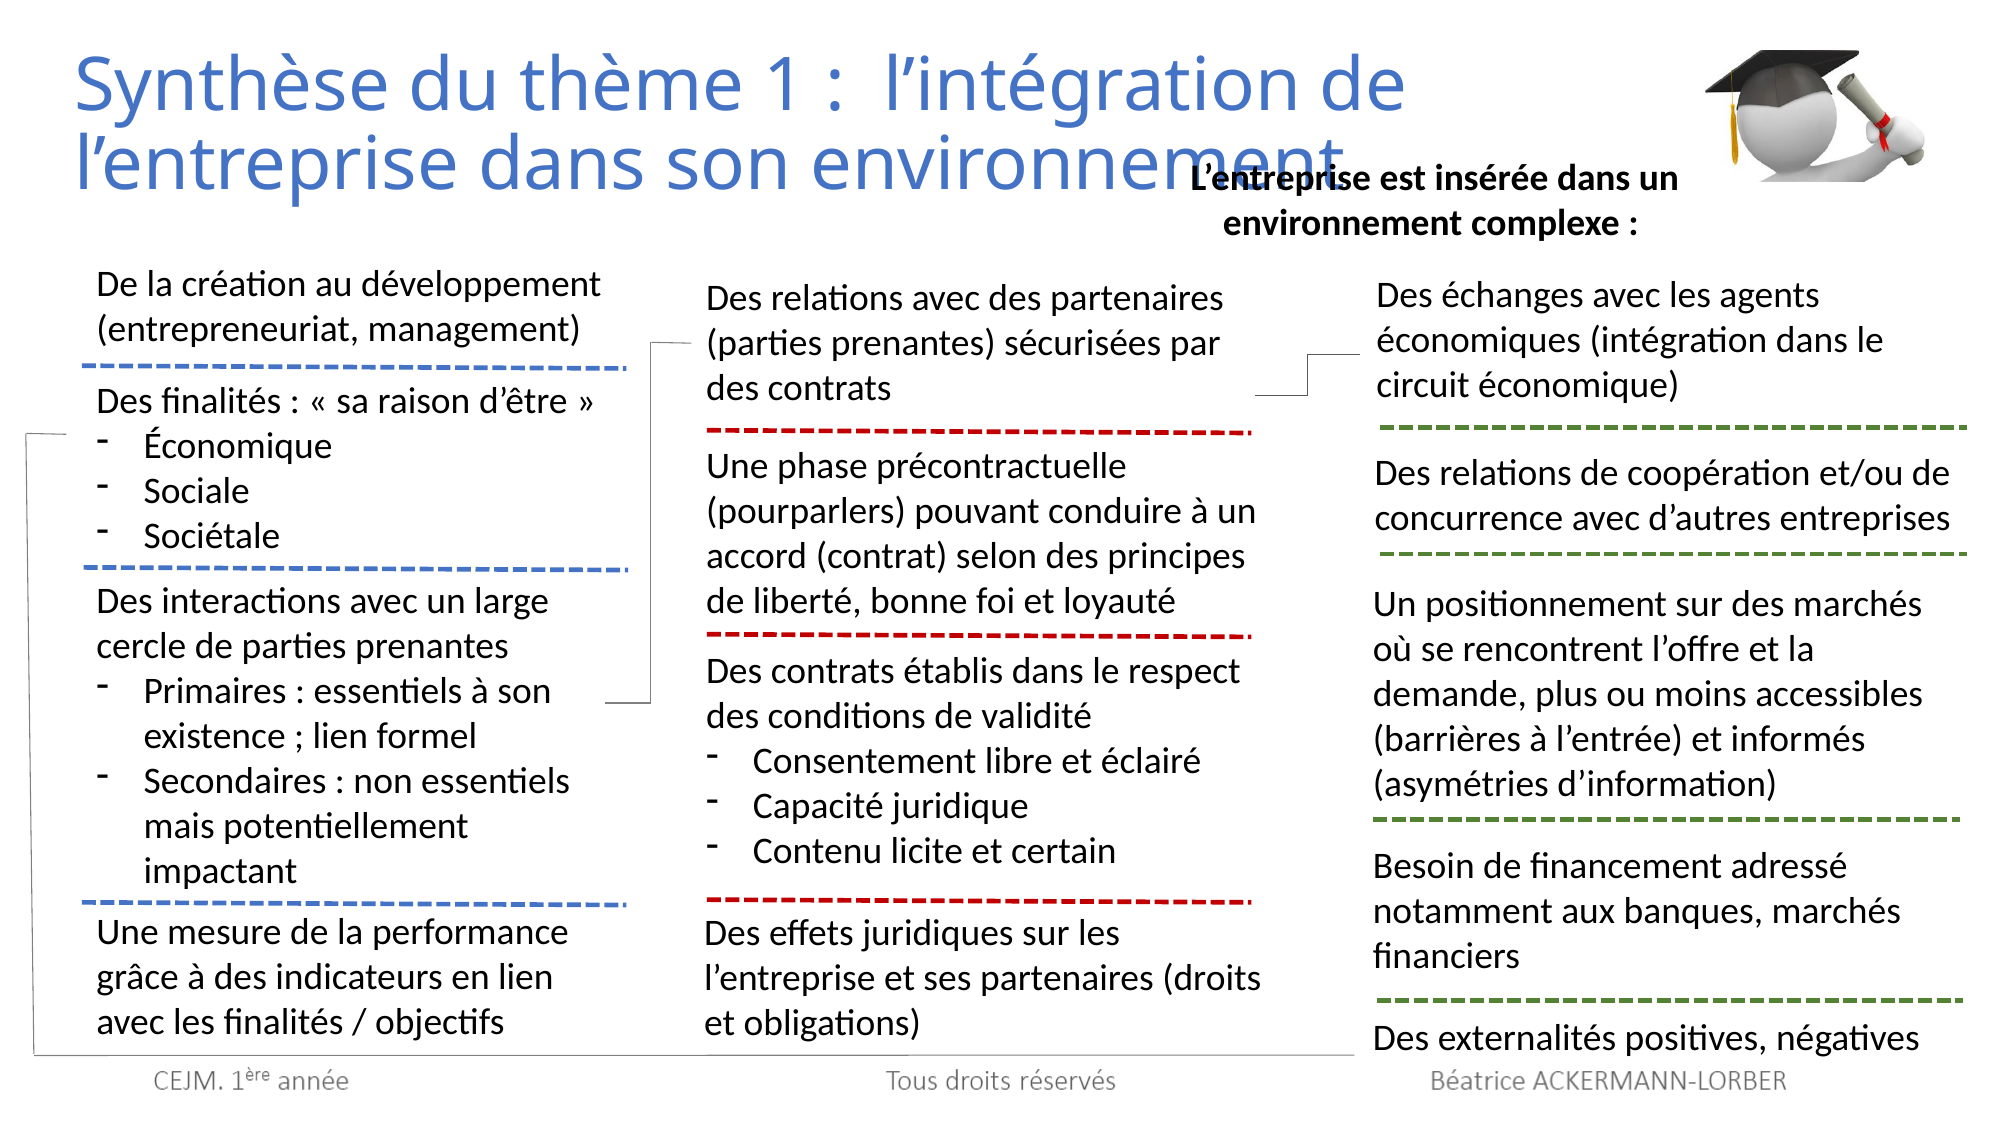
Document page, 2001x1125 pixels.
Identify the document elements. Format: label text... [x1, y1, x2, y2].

text_box Des externalités positives, négatives [1358, 1005, 1982, 1066]
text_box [706, 899, 1252, 903]
text_box Des interactions avec un large cercle de parties prenantes Primaires : essentiels à son existence ; lien formel Secondaires : non essentiels mais potentiellement impactant [81, 569, 644, 899]
text_box Des relations de coopération et/ou de concurrence avec d’autres entreprises [1359, 440, 1984, 545]
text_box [25, 433, 67, 1054]
text_box Un positionnement sur des marchés où se rencontrent l’offre et la demande, plus ou moins accessibles (barrières à l’entrée) et informés (asymétries d’information) [1358, 571, 1986, 812]
text_box Des finalités : « sa raison d’être » Économique Sociale Sociétale [81, 369, 604, 564]
text_box De la création au développement (entrepreneuriat, management) [81, 251, 644, 357]
title Synthèse du thème 1 : l’intégration de l’entreprise dans son environnement [59, 38, 1688, 215]
text_box Des effets juridiques sur les l’entreprise et ses partenaires (droits et obligations) [689, 900, 1290, 1051]
picture [135, 1053, 1865, 1116]
picture [1688, 38, 1941, 193]
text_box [83, 567, 604, 571]
text_box Des relations avec des partenaires (parties prenantes) sécurisées par des contrats [691, 265, 1292, 416]
text_box Besoin de financement adressé notamment aux banques, marchés financiers [1358, 833, 1982, 984]
text_box Une phase précontractuelle (pourparlers) pouvant conduire à un accord (contrat) selon des principes de liberté, bonne foi et loyauté [692, 433, 1292, 629]
text_box L’entreprise est insérée dans un environnement complexe : [1081, 145, 1789, 251]
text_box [81, 365, 604, 369]
text_box Des échanges avec les agents économiques (intégration dans le circuit économique) [1361, 262, 1986, 413]
text_box Une mesure de la performance grâce à des indicateurs en lien avec les finalités / objectifs [81, 899, 644, 1050]
text_box Des contrats établis dans le respect des conditions de validité Consentement libre et éclairé Capacité juridique Contenu licite et certain [691, 638, 1292, 879]
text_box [1254, 354, 1360, 396]
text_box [604, 342, 692, 703]
